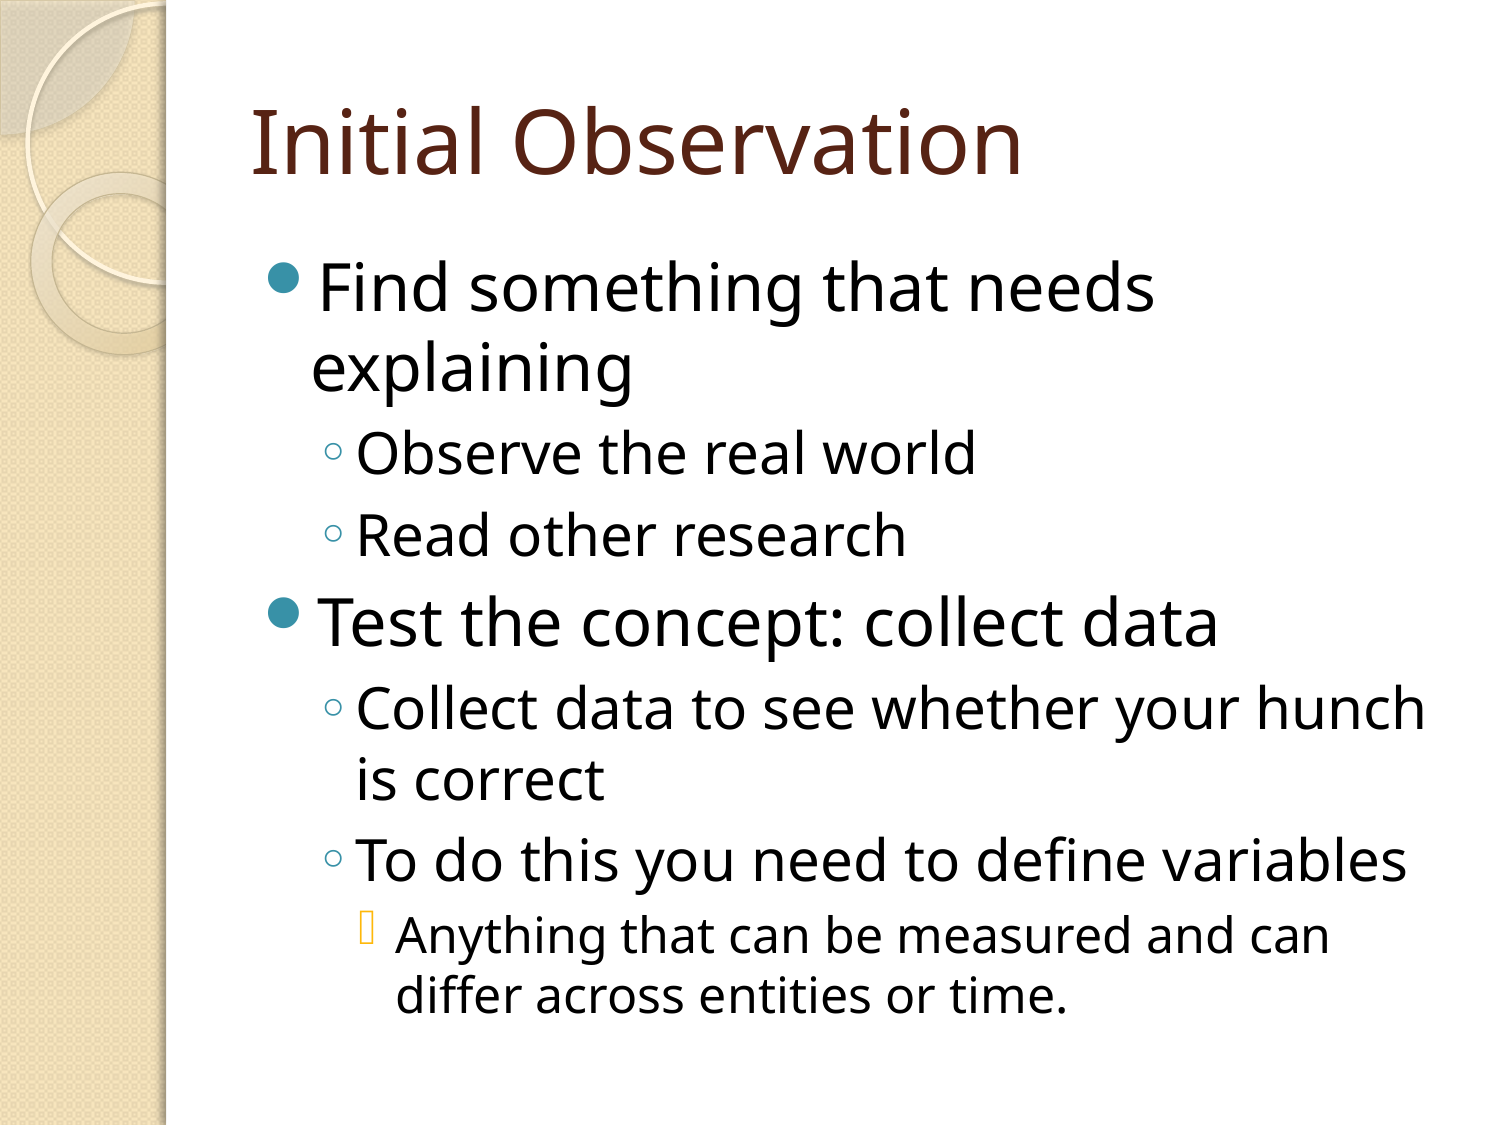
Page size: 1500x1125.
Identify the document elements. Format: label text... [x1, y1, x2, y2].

title Initial Observation [235, 45, 1466, 233]
list Find something that needs explaining Observe the real world Read other research Test the concept: collect data Collect data to see whether your hunch is correct To do this you need to define variables Anything that can be measured and can differ across entities or time. [235, 237, 1466, 1025]
